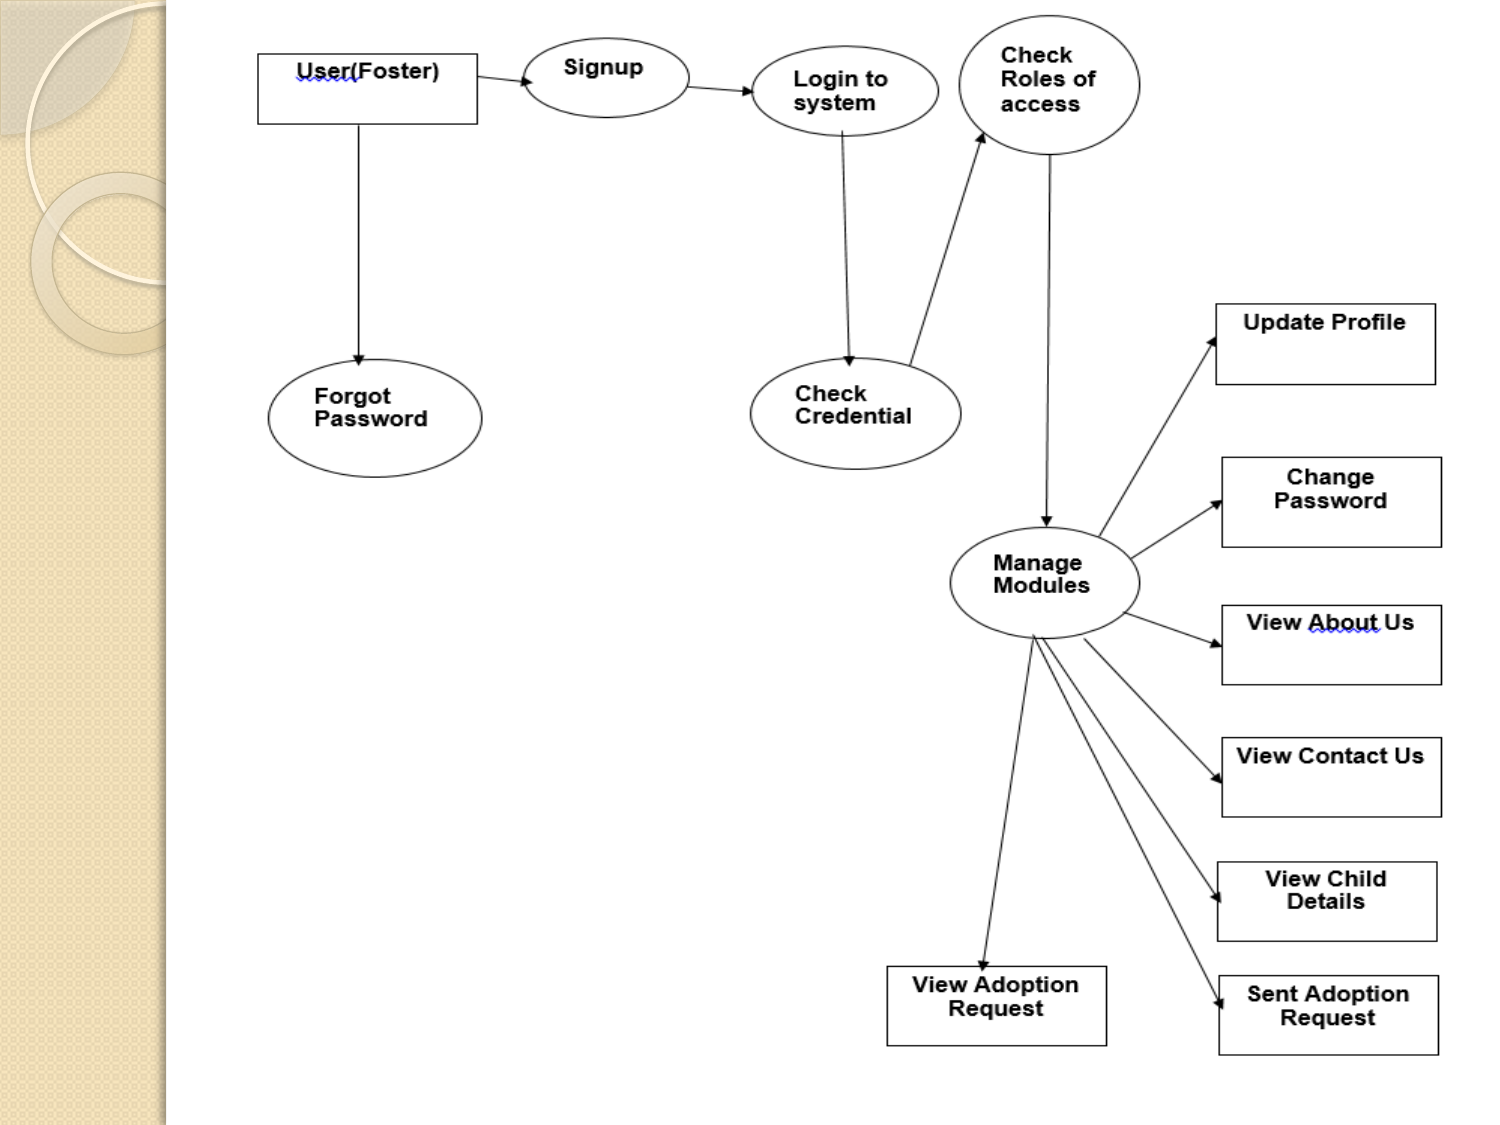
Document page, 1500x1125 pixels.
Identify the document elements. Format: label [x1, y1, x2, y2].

picture [253, 0, 1459, 1073]
